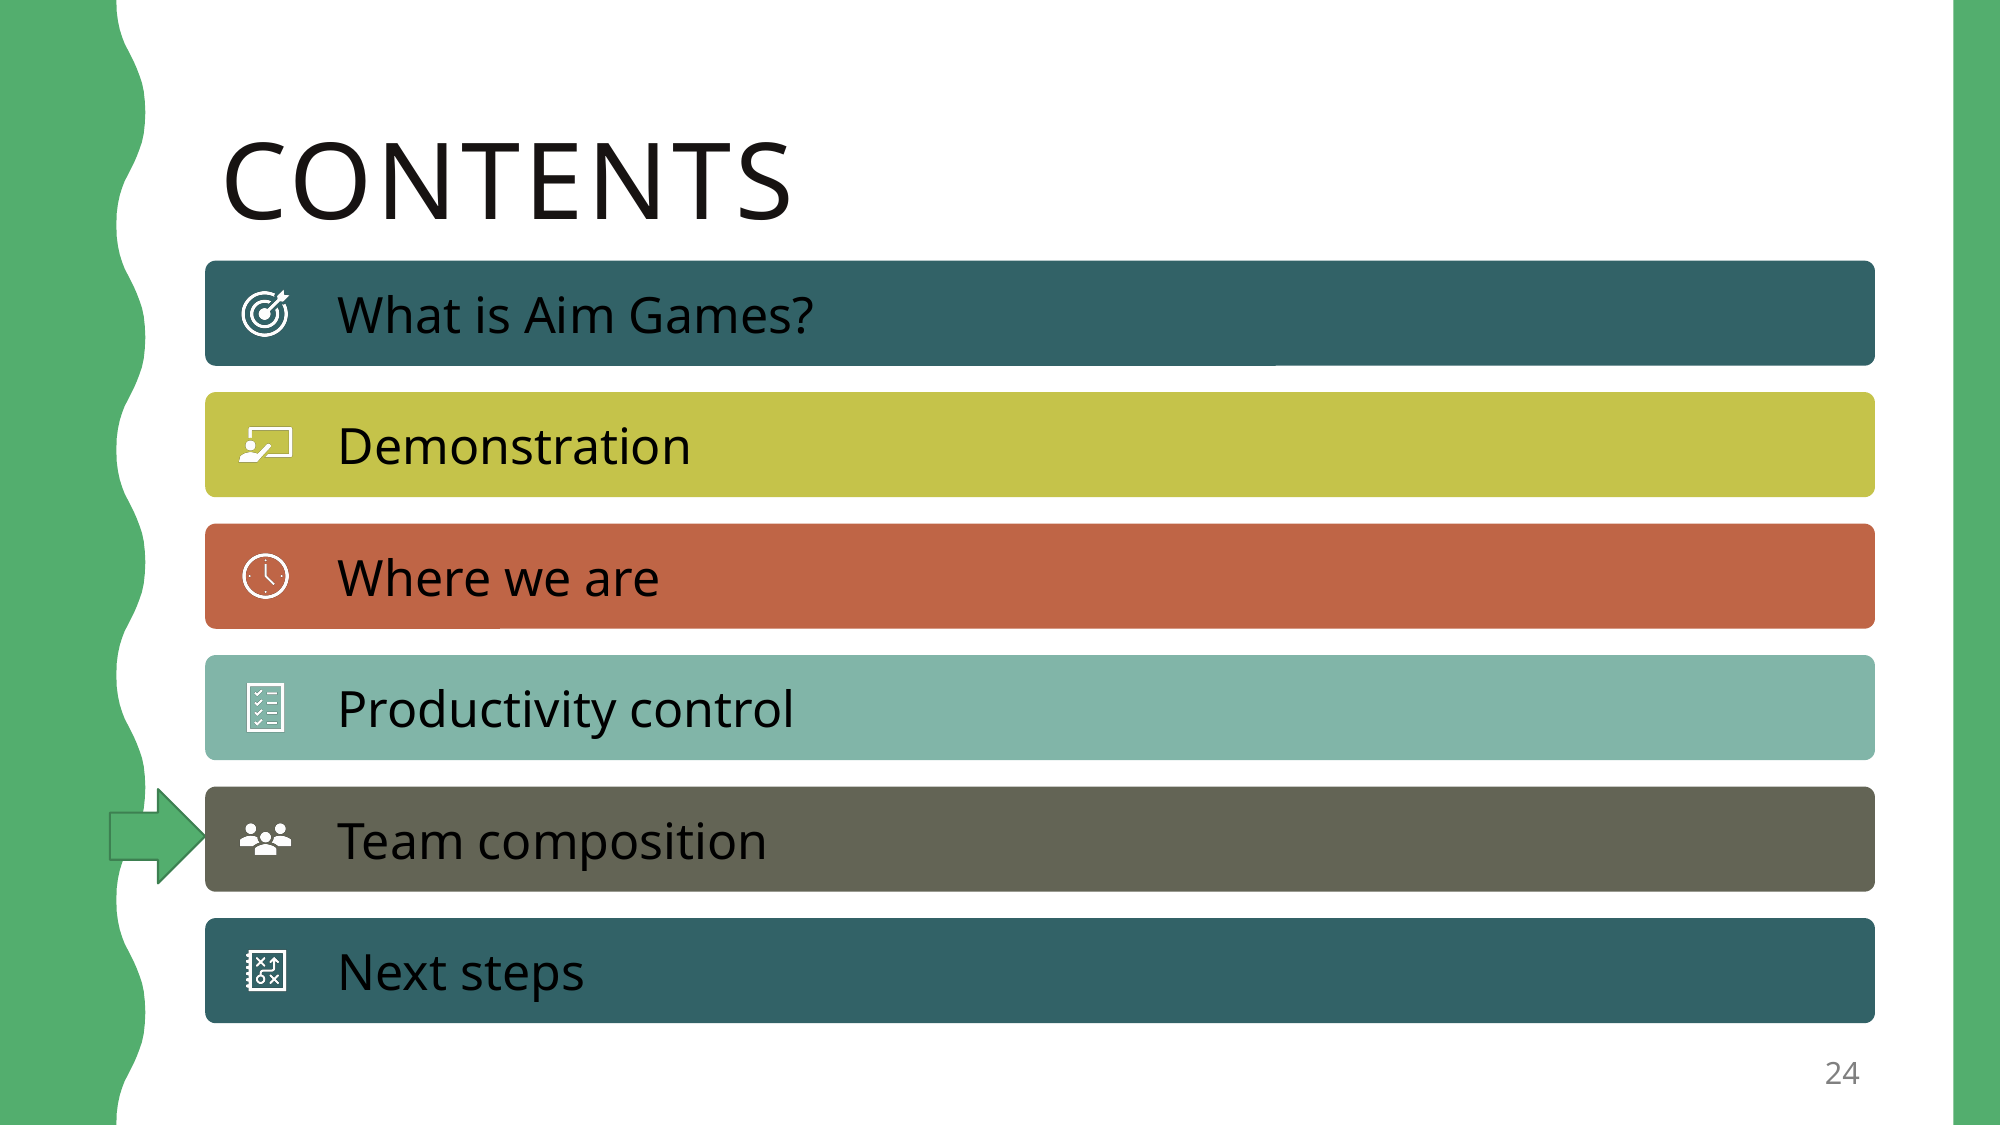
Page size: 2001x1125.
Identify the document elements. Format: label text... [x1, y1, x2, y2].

text_box [1952, 0, 2000, 1125]
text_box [205, 260, 1875, 1024]
slide_number 24 [1412, 1045, 1875, 1103]
text_box [108, 788, 205, 885]
text_box [0, 0, 146, 1125]
title Contents [205, 62, 1875, 260]
text_box [117, 0, 1952, 1125]
